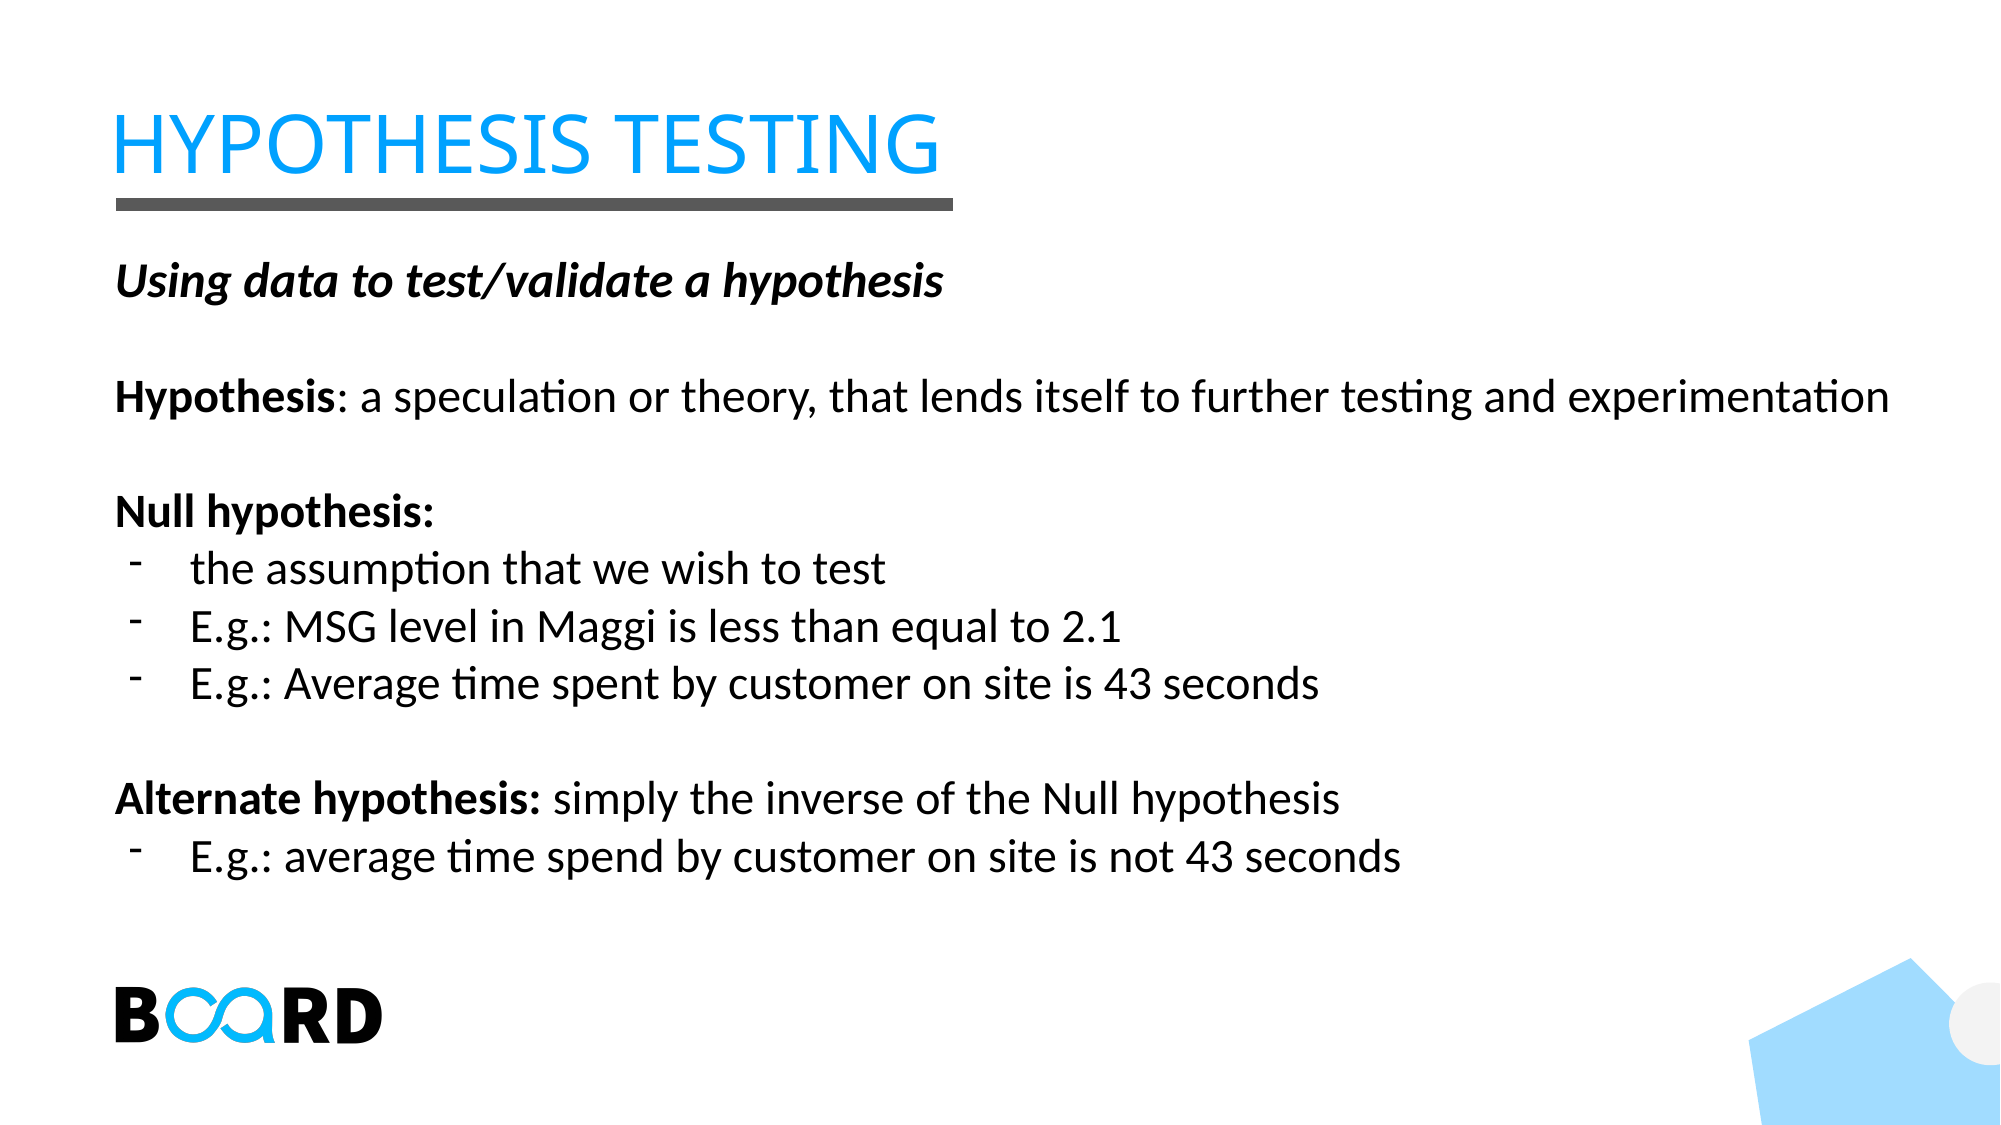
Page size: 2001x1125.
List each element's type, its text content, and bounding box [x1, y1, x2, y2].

title HYPOTHESIS TESTING [109, 90, 1933, 174]
text_box Using data to test/validate a hypothesis Hypothesis: a speculation or theory, that lends itself to further testing and experimentation Null hypothesis: the assumption that we wish to test E.g.: MSG level in Maggi is less than equal to 2.1 E.g.: Average time spent by customer on site is 43 seconds Alternate hypothesis: simply the inverse of the Null hypothesis E.g.: average time spend by customer on site is not 43 seconds [99, 232, 1912, 813]
picture [109, 978, 389, 1052]
text_box [1949, 982, 2000, 1066]
text_box [1748, 958, 2000, 1125]
